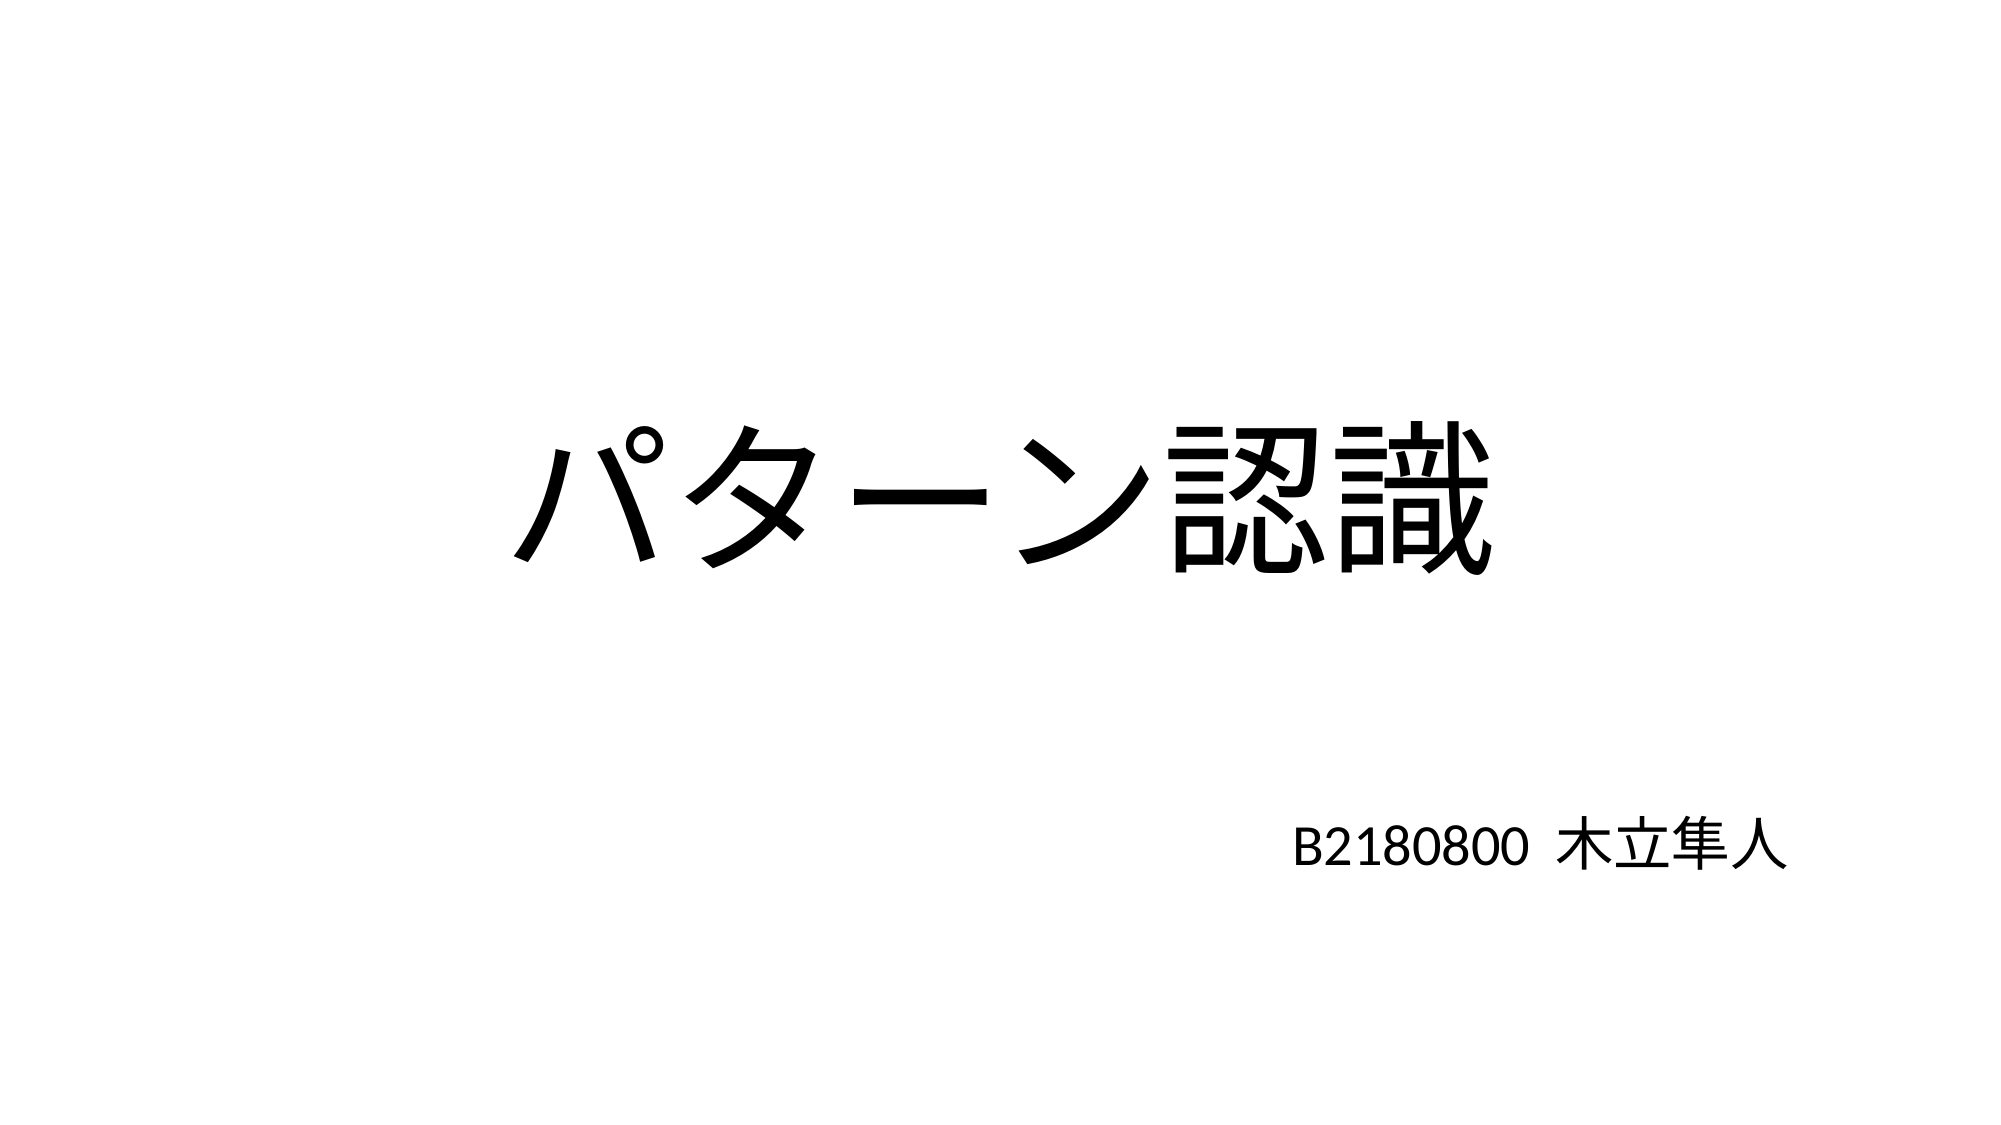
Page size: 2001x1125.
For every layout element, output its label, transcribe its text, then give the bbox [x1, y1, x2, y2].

title パターン認識 [249, 221, 1750, 613]
subtitle B2180800 木立隼人 [1137, 797, 1944, 904]
